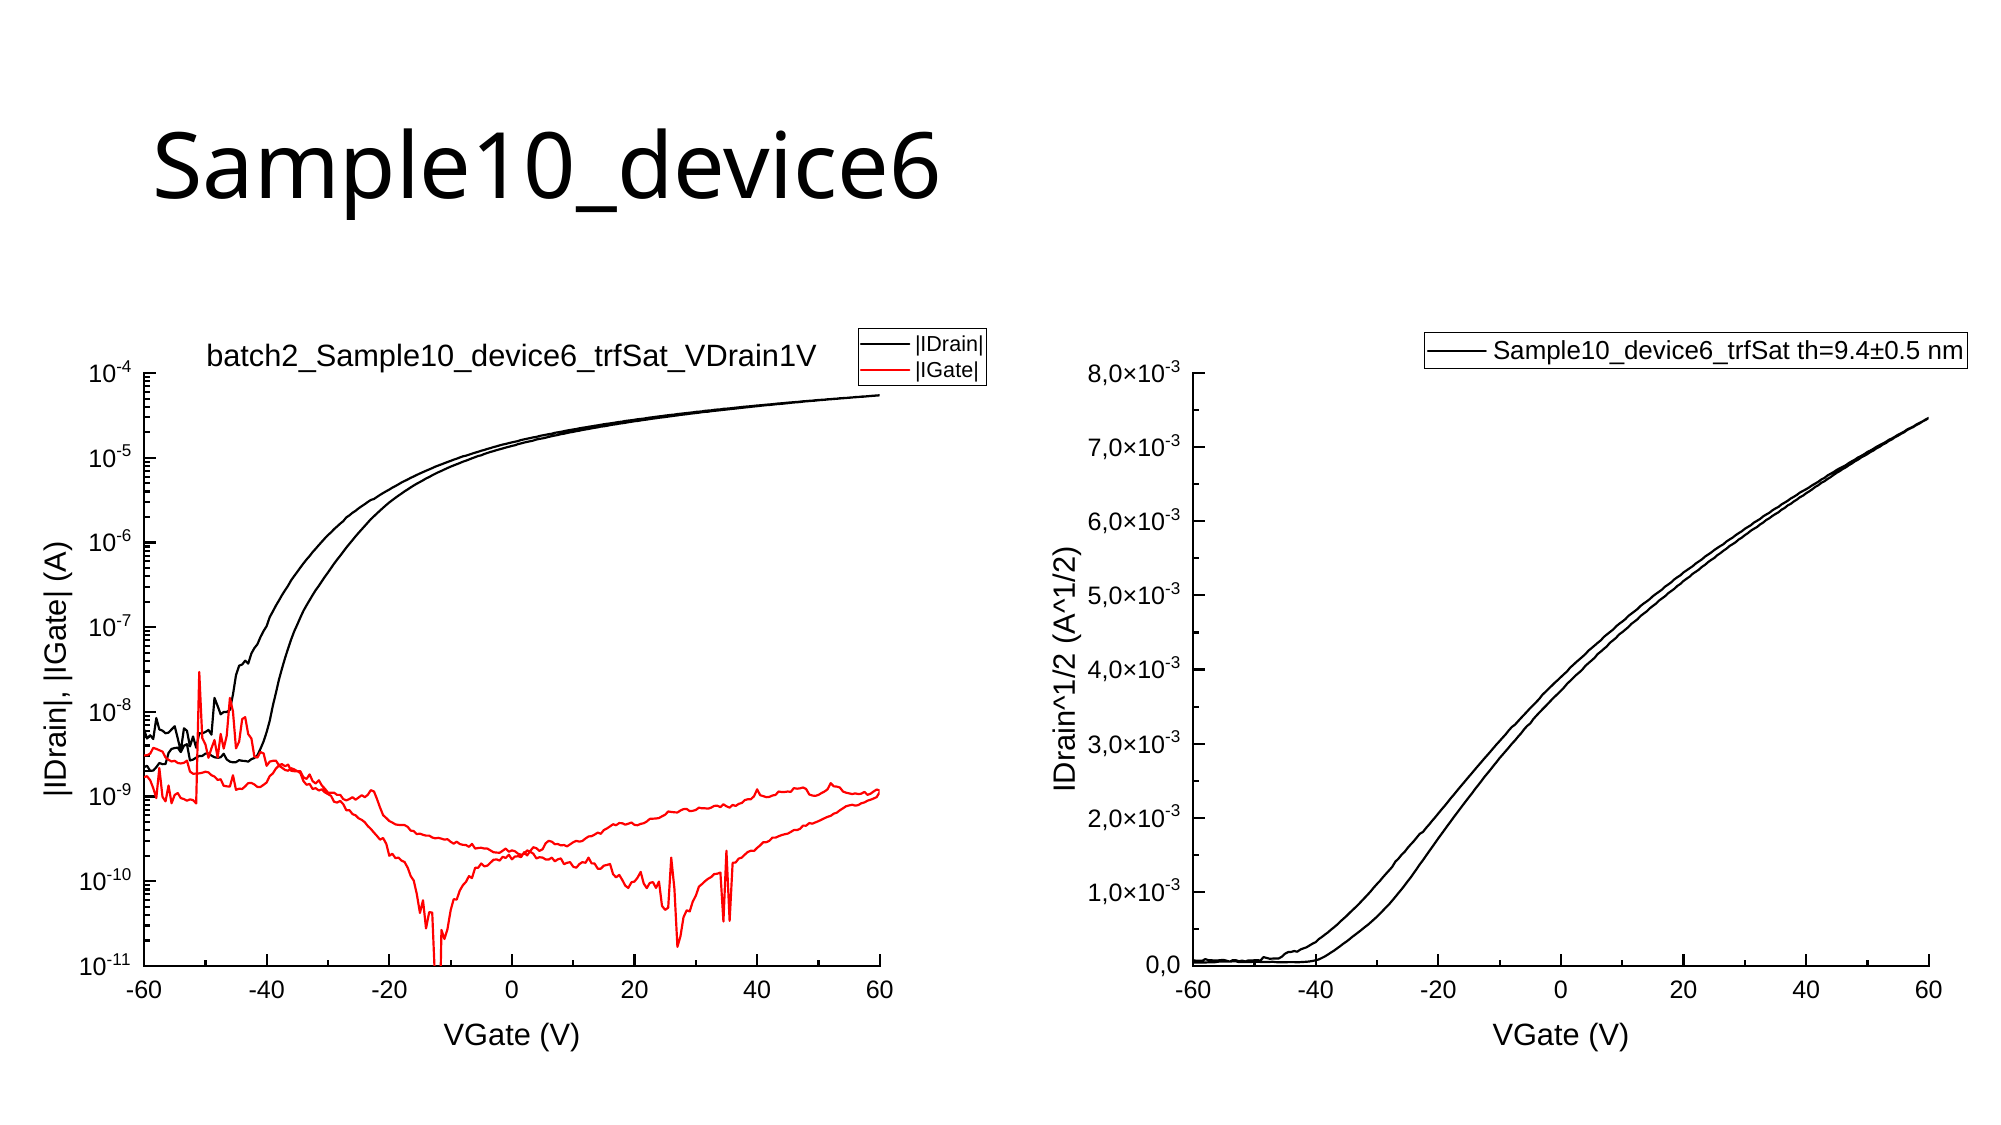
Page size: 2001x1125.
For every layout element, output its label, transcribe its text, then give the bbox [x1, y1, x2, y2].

title Sample10_device6 [137, 59, 1863, 277]
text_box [1032, 277, 2000, 1105]
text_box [0, 277, 1032, 1105]
